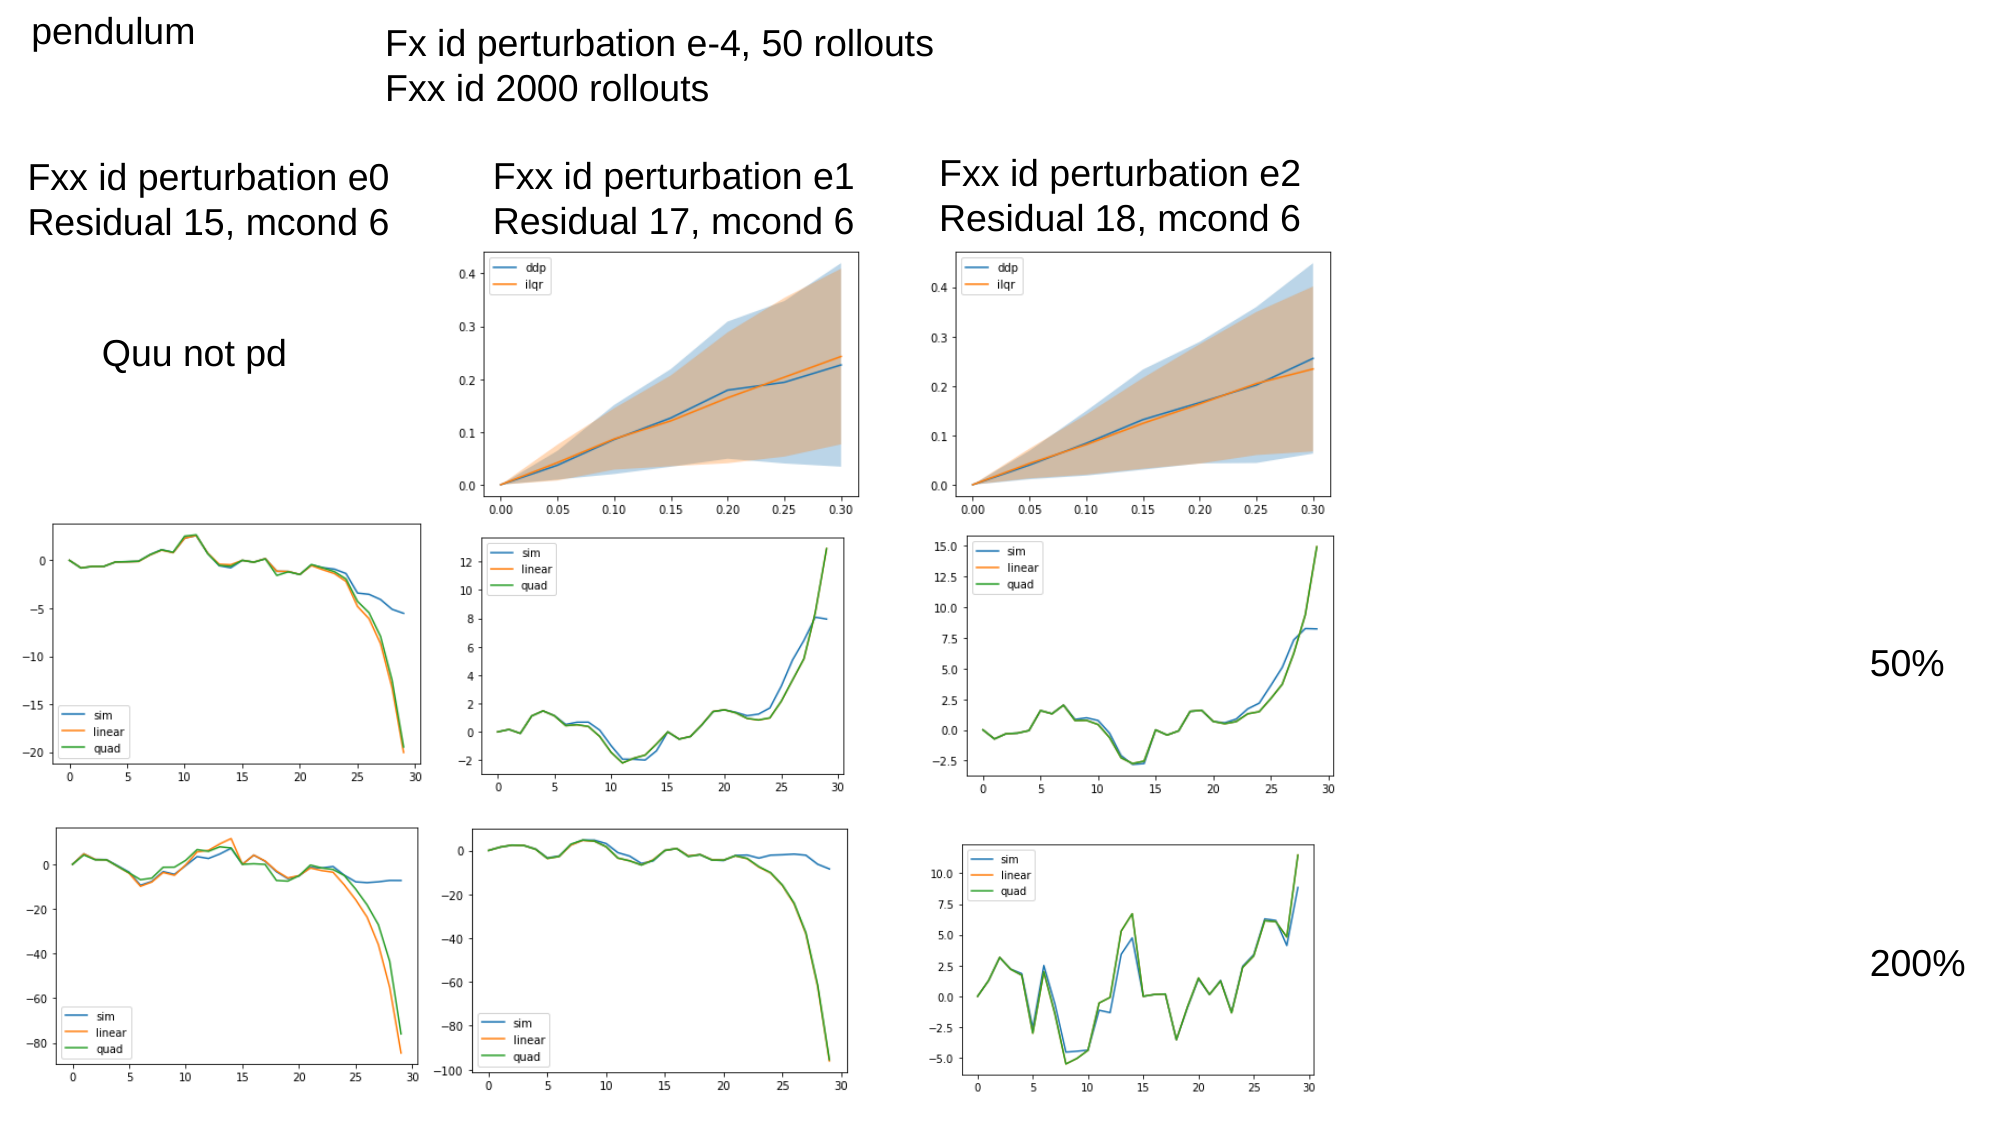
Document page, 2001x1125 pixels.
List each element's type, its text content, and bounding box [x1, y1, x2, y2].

picture [450, 531, 852, 800]
picture [921, 838, 1323, 1100]
picture [924, 529, 1343, 802]
text_box Quu not pd [87, 321, 334, 382]
picture [450, 245, 866, 523]
text_box Fxx id perturbation e0 Residual 15, mcond 6 [12, 145, 452, 251]
picture [14, 517, 430, 790]
text_box 200% [1855, 931, 1984, 992]
text_box Fxx id perturbation e1 Residual 17, mcond 6 [478, 144, 897, 250]
text_box Fxx id perturbation e2 Residual 18, mcond 6 [924, 141, 1343, 247]
text_box Fx id perturbation e-4, 50 rollouts Fxx id 2000 rollouts [370, 11, 1000, 117]
picture [18, 821, 856, 1099]
text_box pendulum [16, 0, 338, 60]
text_box 50% [1855, 632, 1984, 692]
picture [922, 245, 1338, 523]
